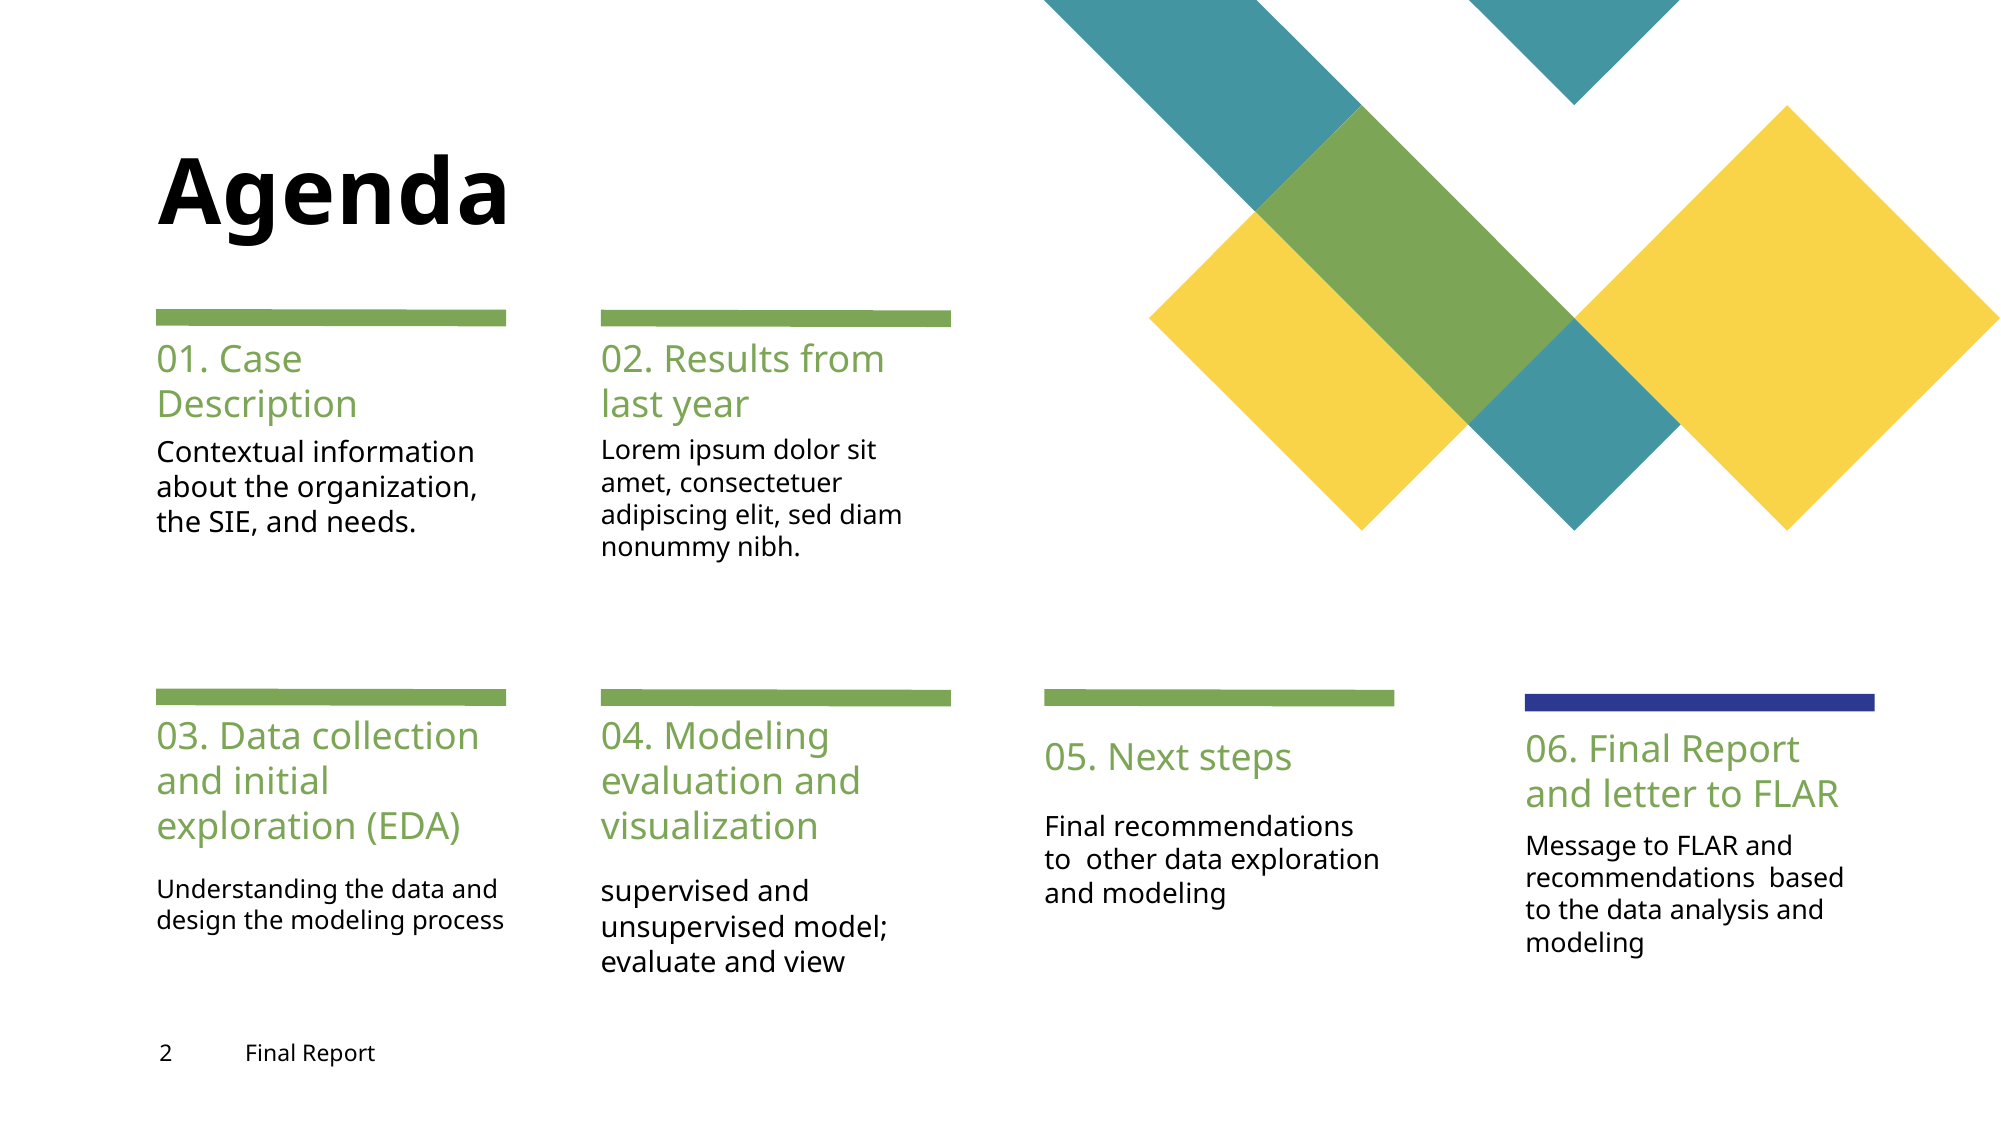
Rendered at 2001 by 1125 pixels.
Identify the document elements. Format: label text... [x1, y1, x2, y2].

list 04. Modeling evaluation and visualization [600, 715, 950, 845]
footer Final Report [245, 1038, 491, 1080]
text_box 06. Final Report and letter to FLAR [1525, 729, 1875, 811]
title Agenda [158, 23, 1394, 245]
list 01. Case Description [156, 335, 507, 424]
list 02. Results from last year [600, 335, 950, 424]
list 05. Next steps [1044, 715, 1394, 796]
text_box Message to FLAR and recommendations based to the data analysis and modeling [1525, 828, 1875, 958]
slide_number 2 [159, 1038, 245, 1080]
list 03. Data collection and initial exploration (EDA) [156, 715, 507, 845]
list Final recommendations to other data exploration and modeling [1044, 807, 1394, 938]
list Understanding the data and design the modeling process [156, 872, 507, 966]
text_box [1524, 693, 1876, 712]
list Contextual information about the organization, the SIE, and needs. [156, 432, 507, 563]
list Lorem ipsum dolor sit amet, consectetuer adipiscing elit, sed diam nonummy nibh. [600, 432, 950, 563]
list supervised and unsupervised model; evaluate and view [600, 872, 950, 1003]
